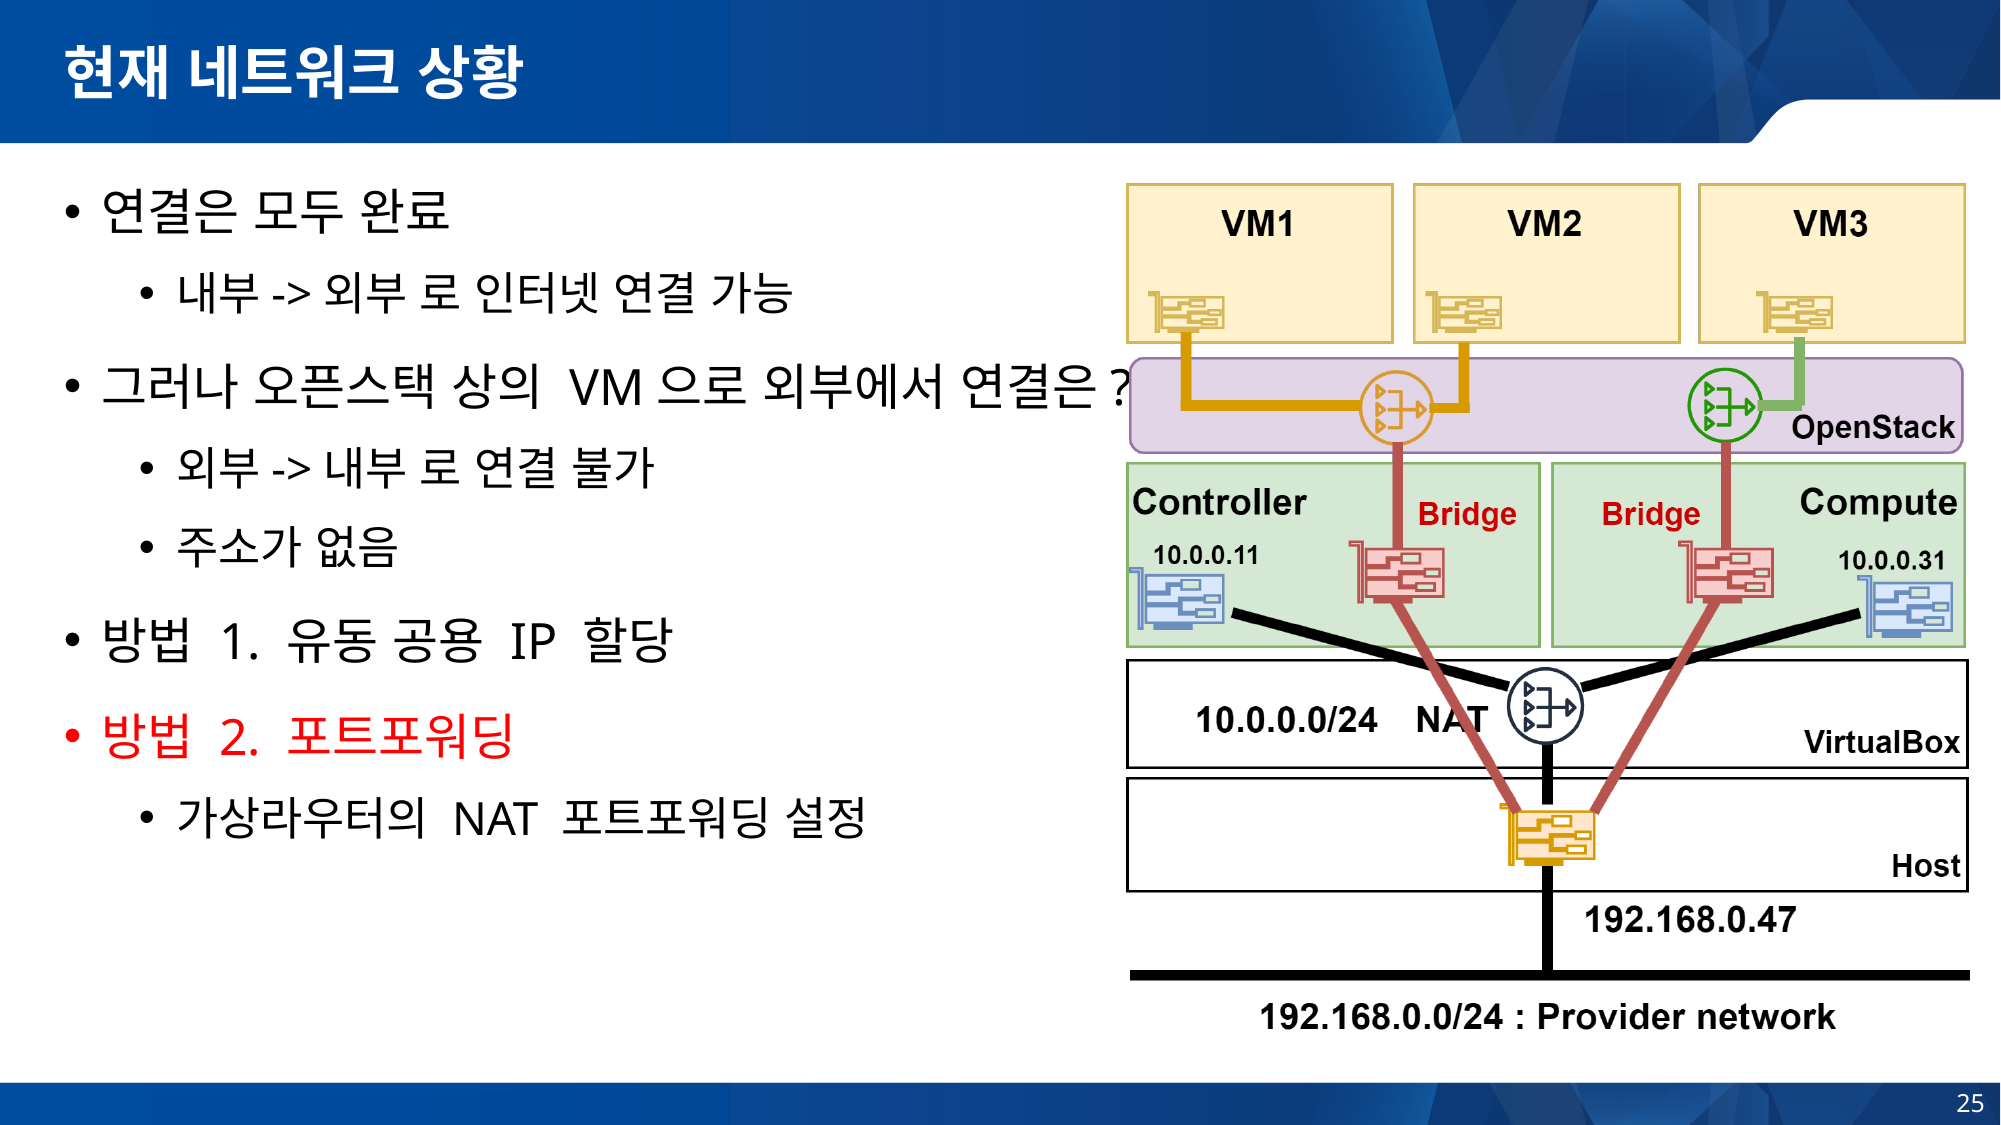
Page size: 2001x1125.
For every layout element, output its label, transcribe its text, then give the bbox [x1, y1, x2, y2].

list 연결은 모두 완료 내부->외부 로 인터넷 연결 가능 그러나 오픈스택 상의 VM으로 외부에서 연결은? 외부->내부 로 연결 불가 주소가 없음 방법 1. 유동 공용 IP 할당 방법 2. 포트포워딩 가상라우터의 NAT 포트포워딩 설정 [48, 158, 1961, 1069]
picture [0, 0, 2001, 1125]
slide_number 25 [1787, 1084, 2000, 1125]
title 현재 네트워크 상황 [48, 31, 1961, 120]
